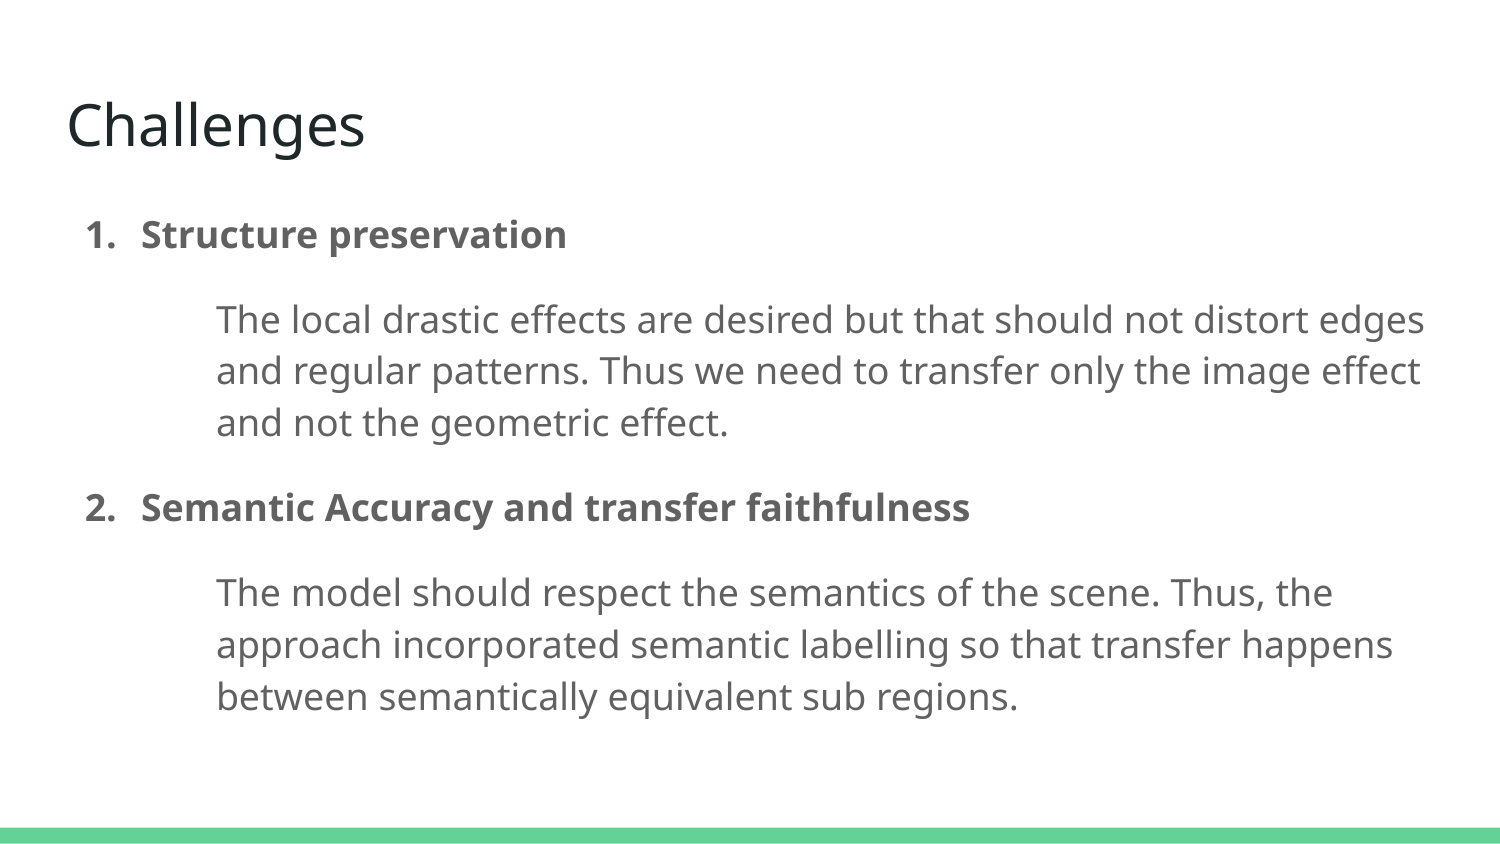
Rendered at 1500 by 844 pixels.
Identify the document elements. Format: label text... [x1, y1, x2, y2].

list Structure preservation The local drastic effects are desired but that should not distort edges and regular patterns. Thus we need to transfer only the image effect and not the geometric effect. Semantic Accuracy and transfer faithfulness The model should respect the semantics of the scene. Thus, the approach incorporated semantic labelling so that transfer happens between semantically equivalent sub regions. [51, 189, 1449, 750]
title Challenges [51, 72, 1449, 167]
